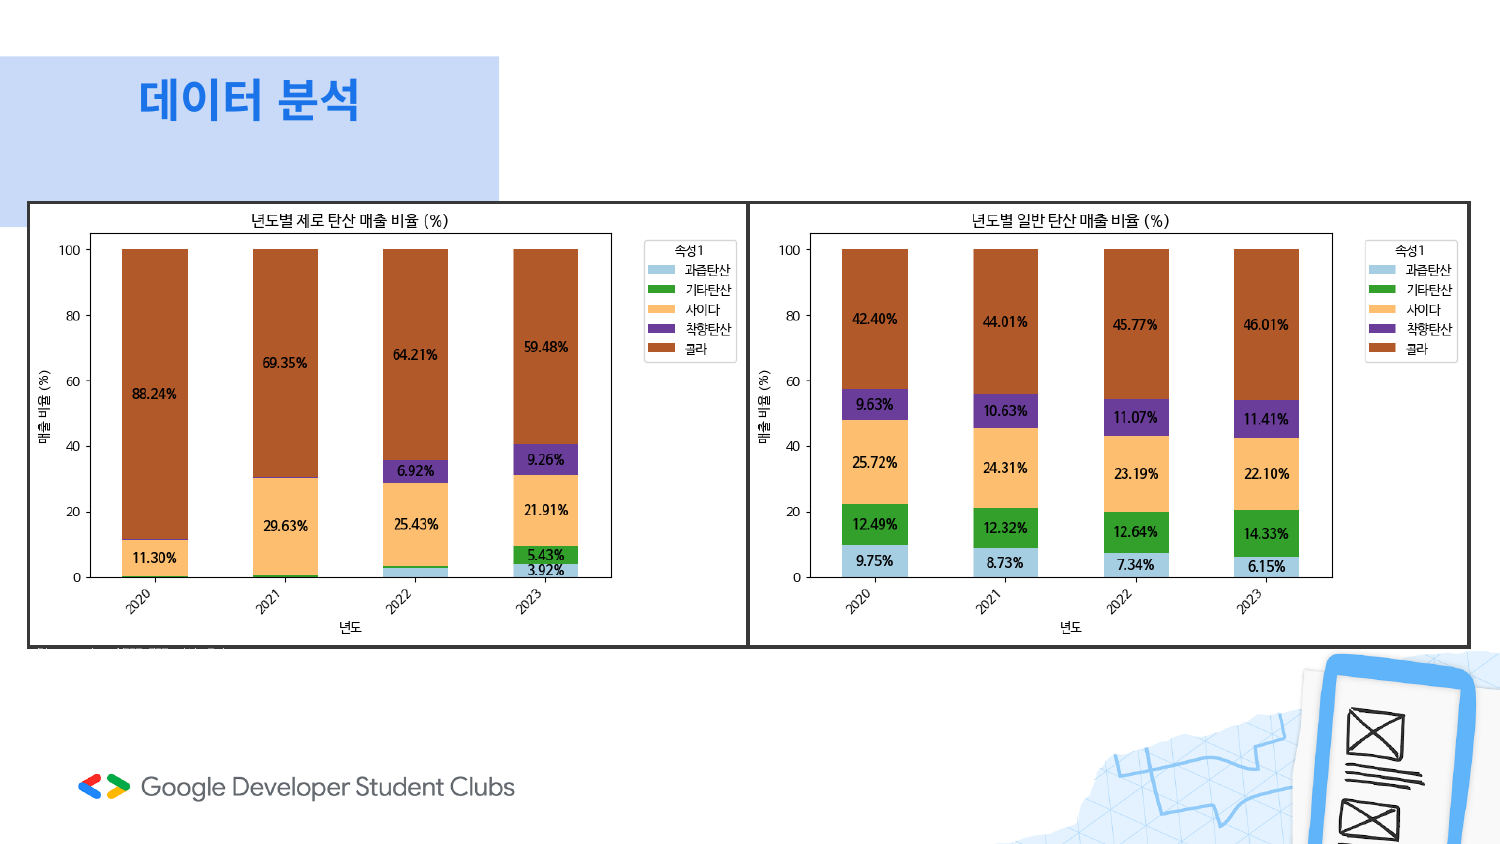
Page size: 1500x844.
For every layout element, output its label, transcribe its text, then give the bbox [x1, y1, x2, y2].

title 데이터 분석 [0, 56, 500, 228]
picture [0, 0, 1500, 844]
